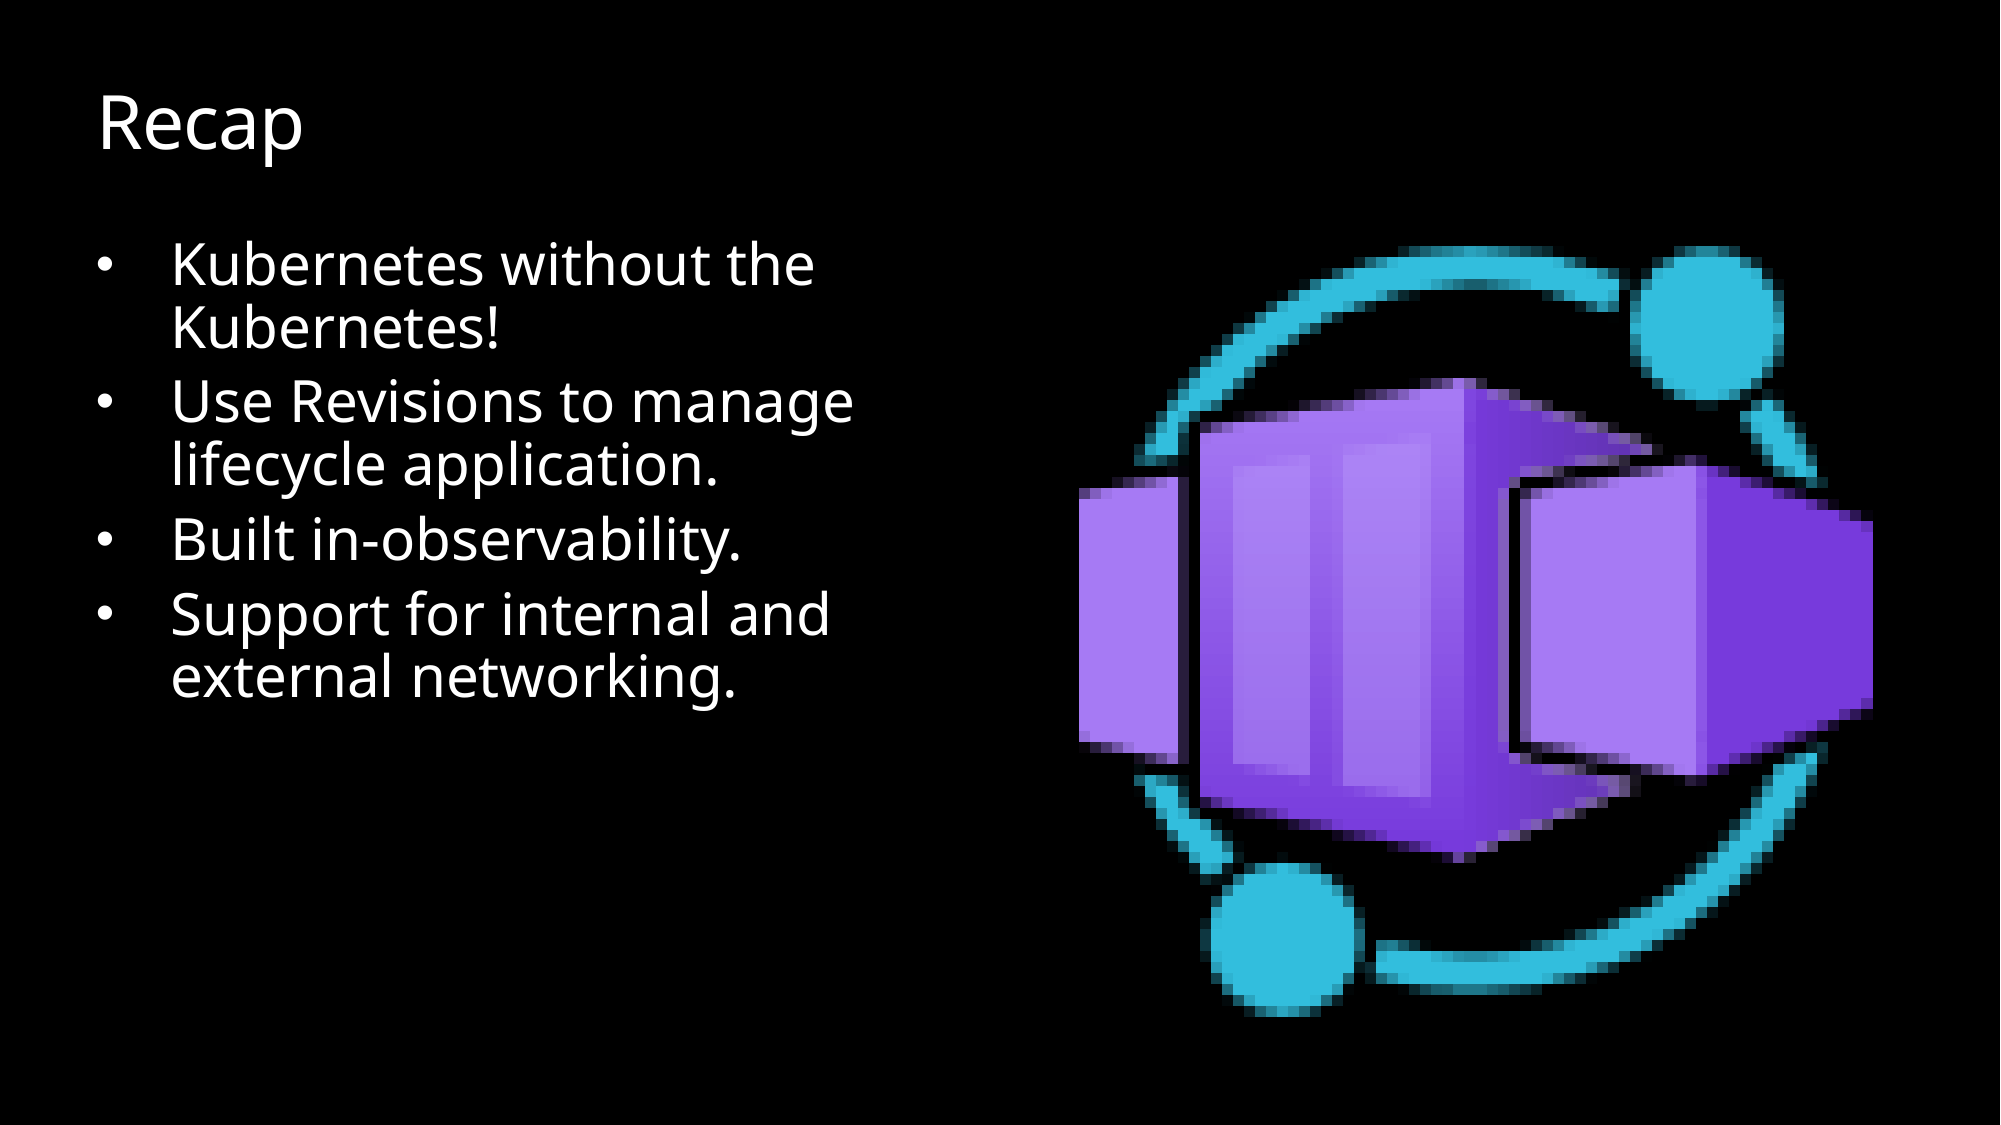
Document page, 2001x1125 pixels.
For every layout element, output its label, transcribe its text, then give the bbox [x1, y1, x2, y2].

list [1079, 235, 1873, 1029]
list Kubernetes without the Kubernetes! Use Revisions to manage lifecycle application. Built in-observability. Support for internal and external networking. [95, 235, 951, 1029]
title Recap [96, 75, 1904, 166]
